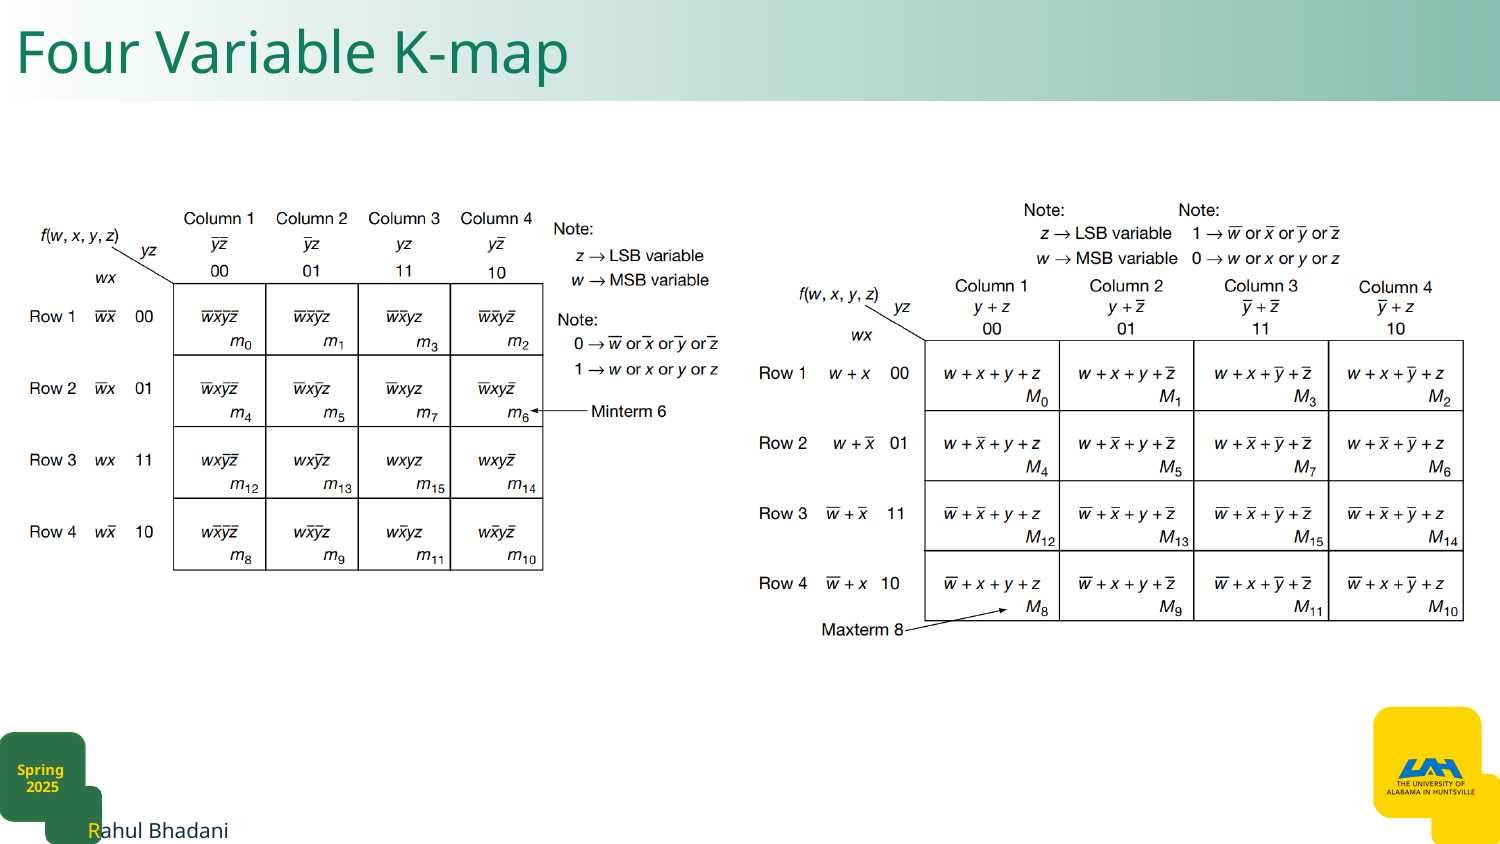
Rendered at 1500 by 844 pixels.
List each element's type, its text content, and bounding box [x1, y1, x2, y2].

picture [1386, 758, 1475, 795]
title Four Variable K-map [0, 0, 1500, 101]
picture [15, 202, 728, 581]
picture [749, 197, 1492, 639]
